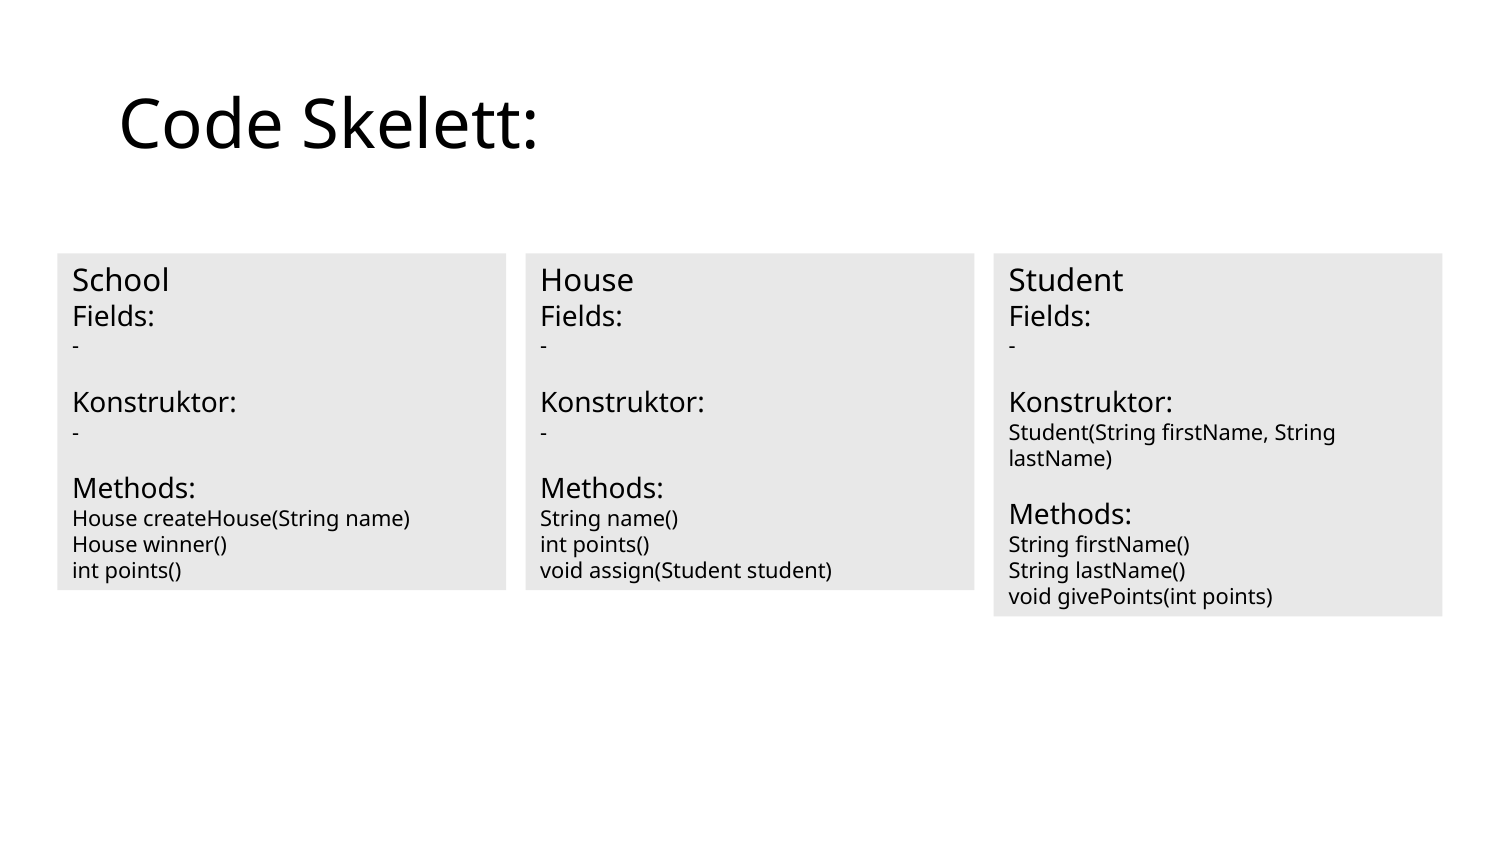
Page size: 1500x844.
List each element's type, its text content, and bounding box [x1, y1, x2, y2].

title Code Skelett: [103, 44, 1397, 208]
text_box School Fields: - Konstruktor: - Methods: House createHouse(String name) House winner() int points() [57, 253, 507, 591]
text_box Student Fields: - Konstruktor: Student(String firstName, String lastName) Methods: String firstName() String lastName() void givePoints(int points) [993, 253, 1443, 617]
text_box House Fields: - Konstruktor: - Methods: String name() int points() void assign(Student student) [525, 253, 975, 591]
